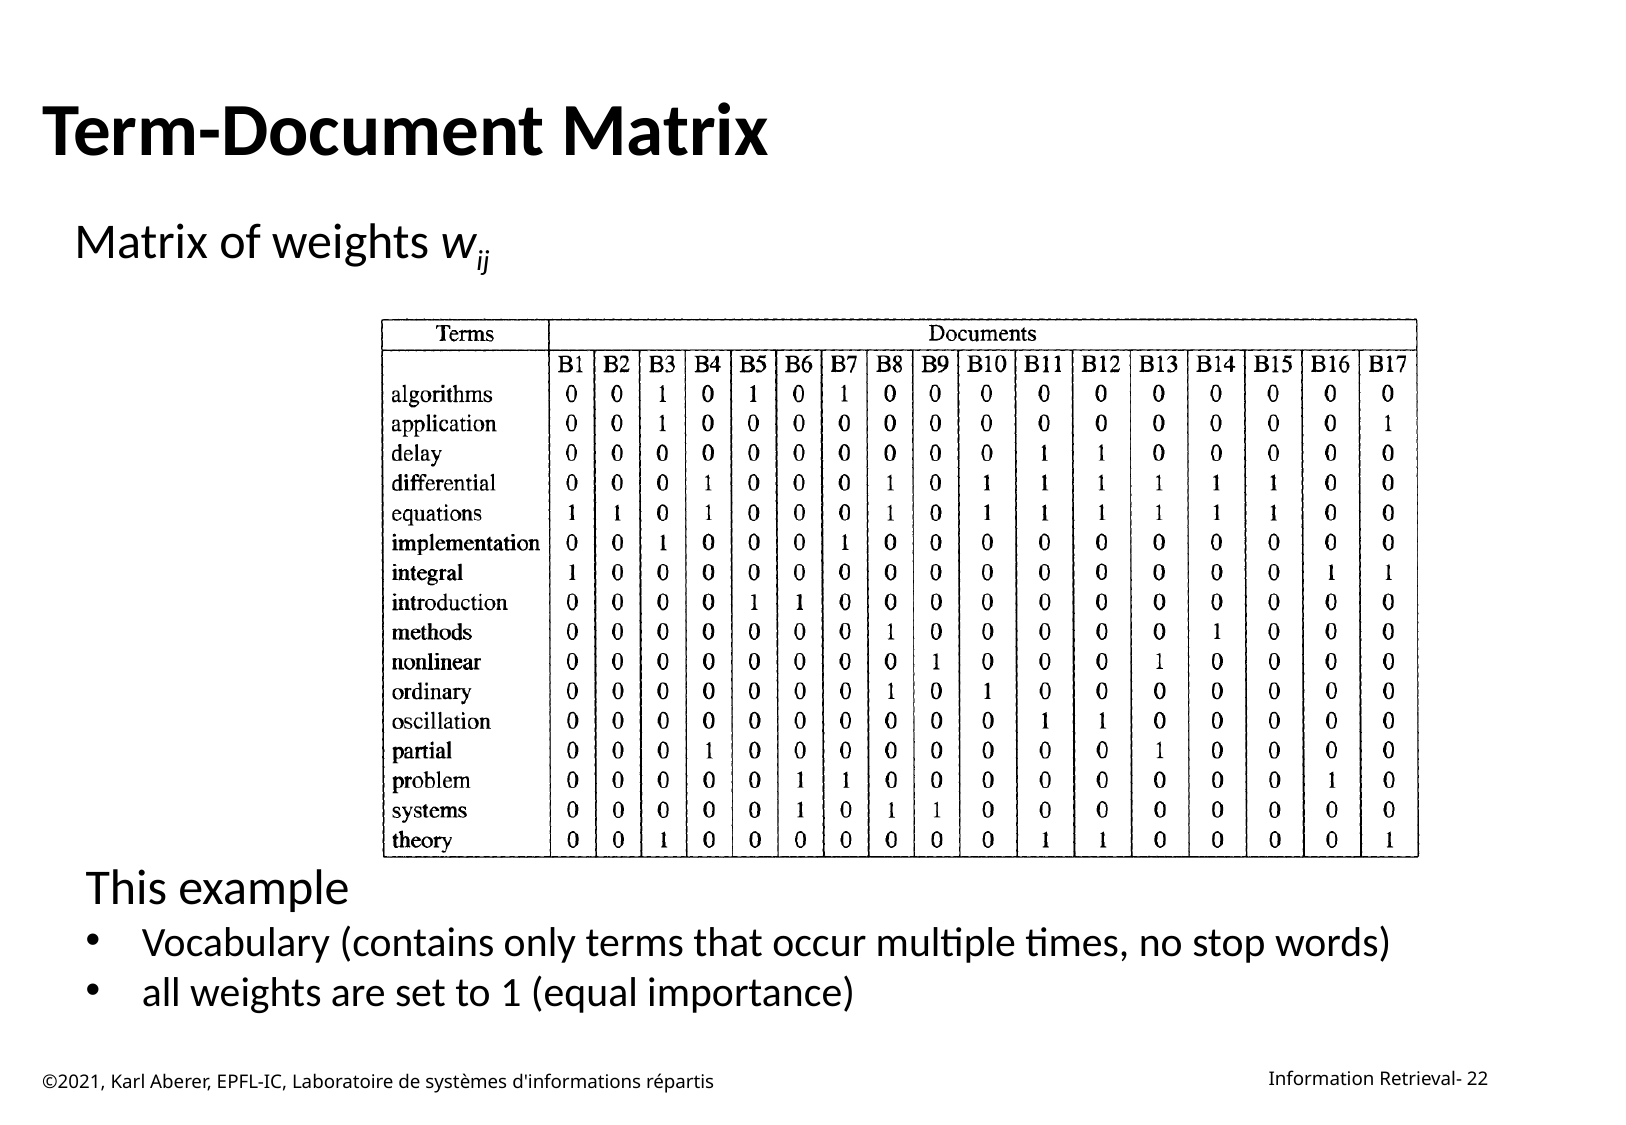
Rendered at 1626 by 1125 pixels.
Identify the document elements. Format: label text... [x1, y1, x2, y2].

title Term-Document Matrix [27, 50, 1504, 200]
picture [375, 315, 1423, 864]
text_box Matrix of weights wij [59, 200, 506, 284]
footer ©2021, Karl Aberer, EPFL-IC, Laboratoire de systèmes d'informations répartis [26, 1062, 1071, 1101]
text_box This example Vocabulary (contains only terms that occur multiple times, no stop words) all weights are set to 1 (equal importance) [70, 846, 1507, 1022]
